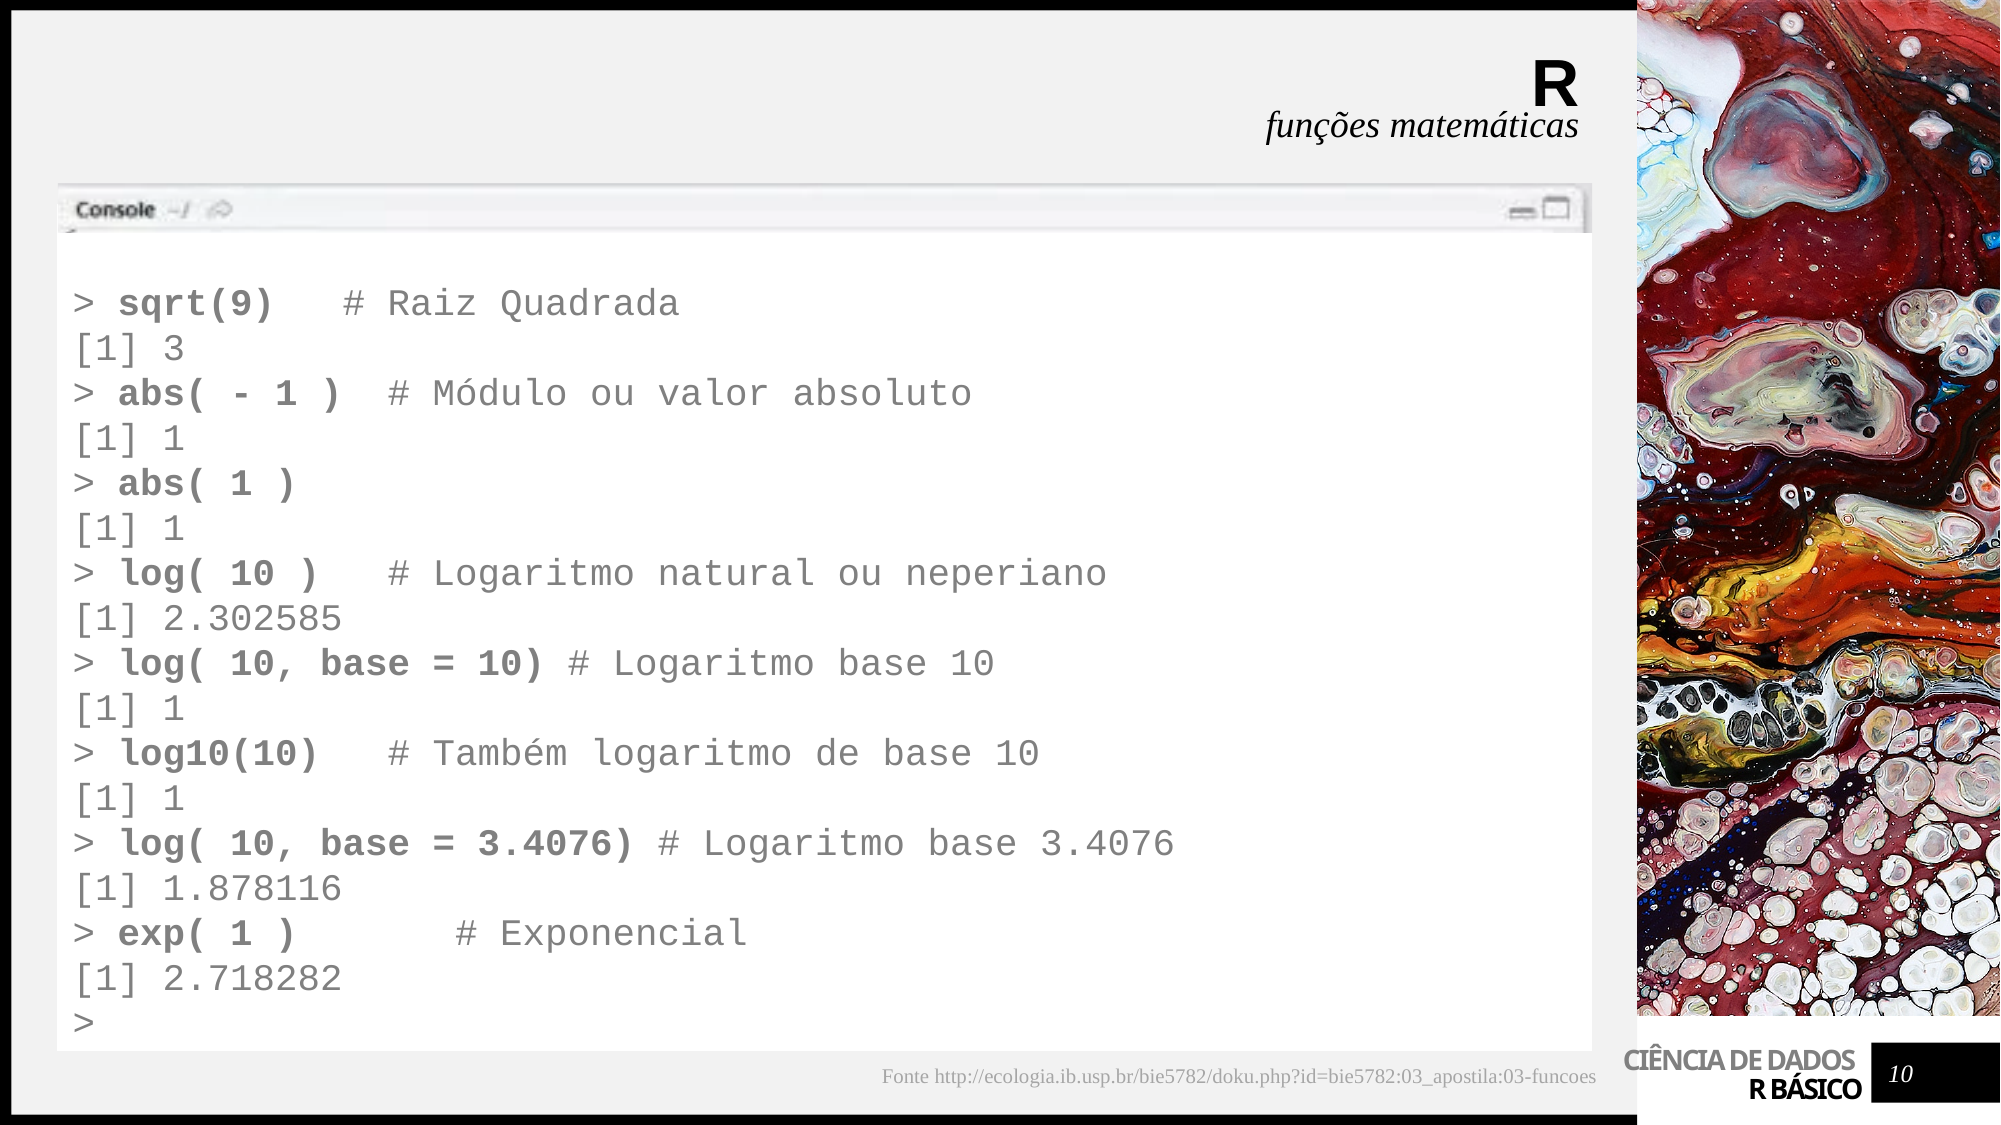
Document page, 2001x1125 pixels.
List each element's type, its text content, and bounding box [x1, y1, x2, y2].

list funções matemáticas [729, 104, 1580, 164]
title R [729, 49, 1580, 104]
text_box Fonte http://ecologia.ib.usp.br/bie5782/doku.php?id=bie5782:03_apostila:03-funcoes [867, 1055, 1612, 1096]
picture [1637, 0, 2000, 1016]
picture [57, 183, 1593, 233]
text_box > sqrt(9) # Raiz Quadrada [1] 3 > abs( - 1 ) # Módulo ou valor absoluto [1] 1 > abs( 1 ) [1] 1 > log( 10 ) # Logaritmo natural ou neperiano [1] 2.302585 > log( 10, base = 10) # Logaritmo base 10 [1] 1 > log10(10) # Também logaritmo de base 10 [1] 1 > log( 10, base = 3.4076) # Logaritmo base 3.4076 [1] 1.878116 > exp( 1 ) # Exponencial [1] 2.718282 > [57, 233, 1592, 1051]
slide_number 10 [1877, 1050, 1924, 1096]
